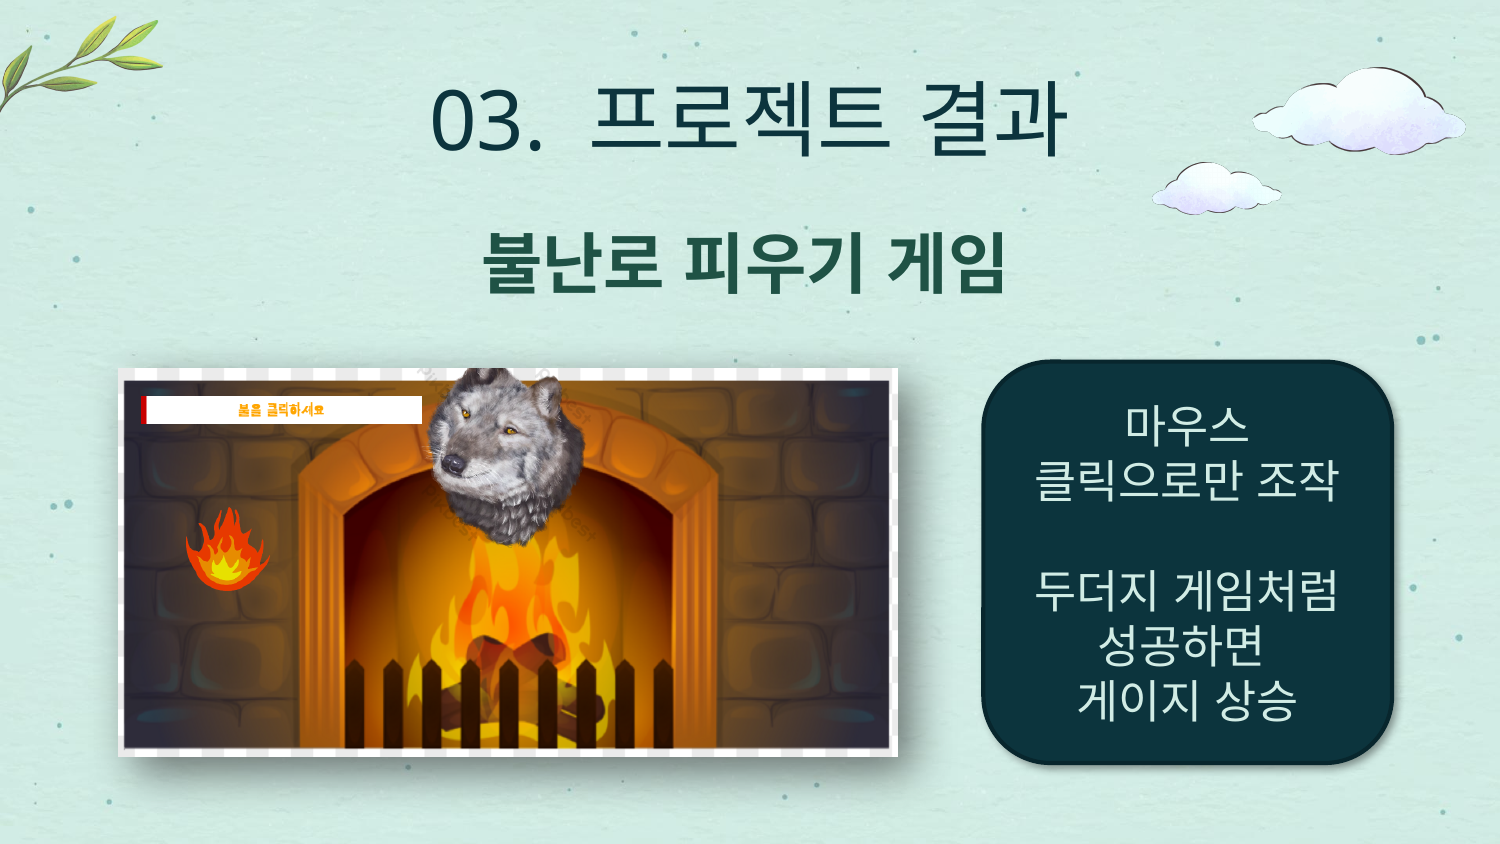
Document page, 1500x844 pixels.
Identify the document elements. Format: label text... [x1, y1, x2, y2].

text_box 불난로 피우기 게임 [466, 214, 1180, 310]
title 03. 프로젝트 결과 [118, 67, 1250, 158]
picture [0, 0, 1500, 844]
text_box 마우스 클릭으로만 조작 두더지 게임처럼 성공하면 게이지 상승 [981, 359, 1395, 766]
